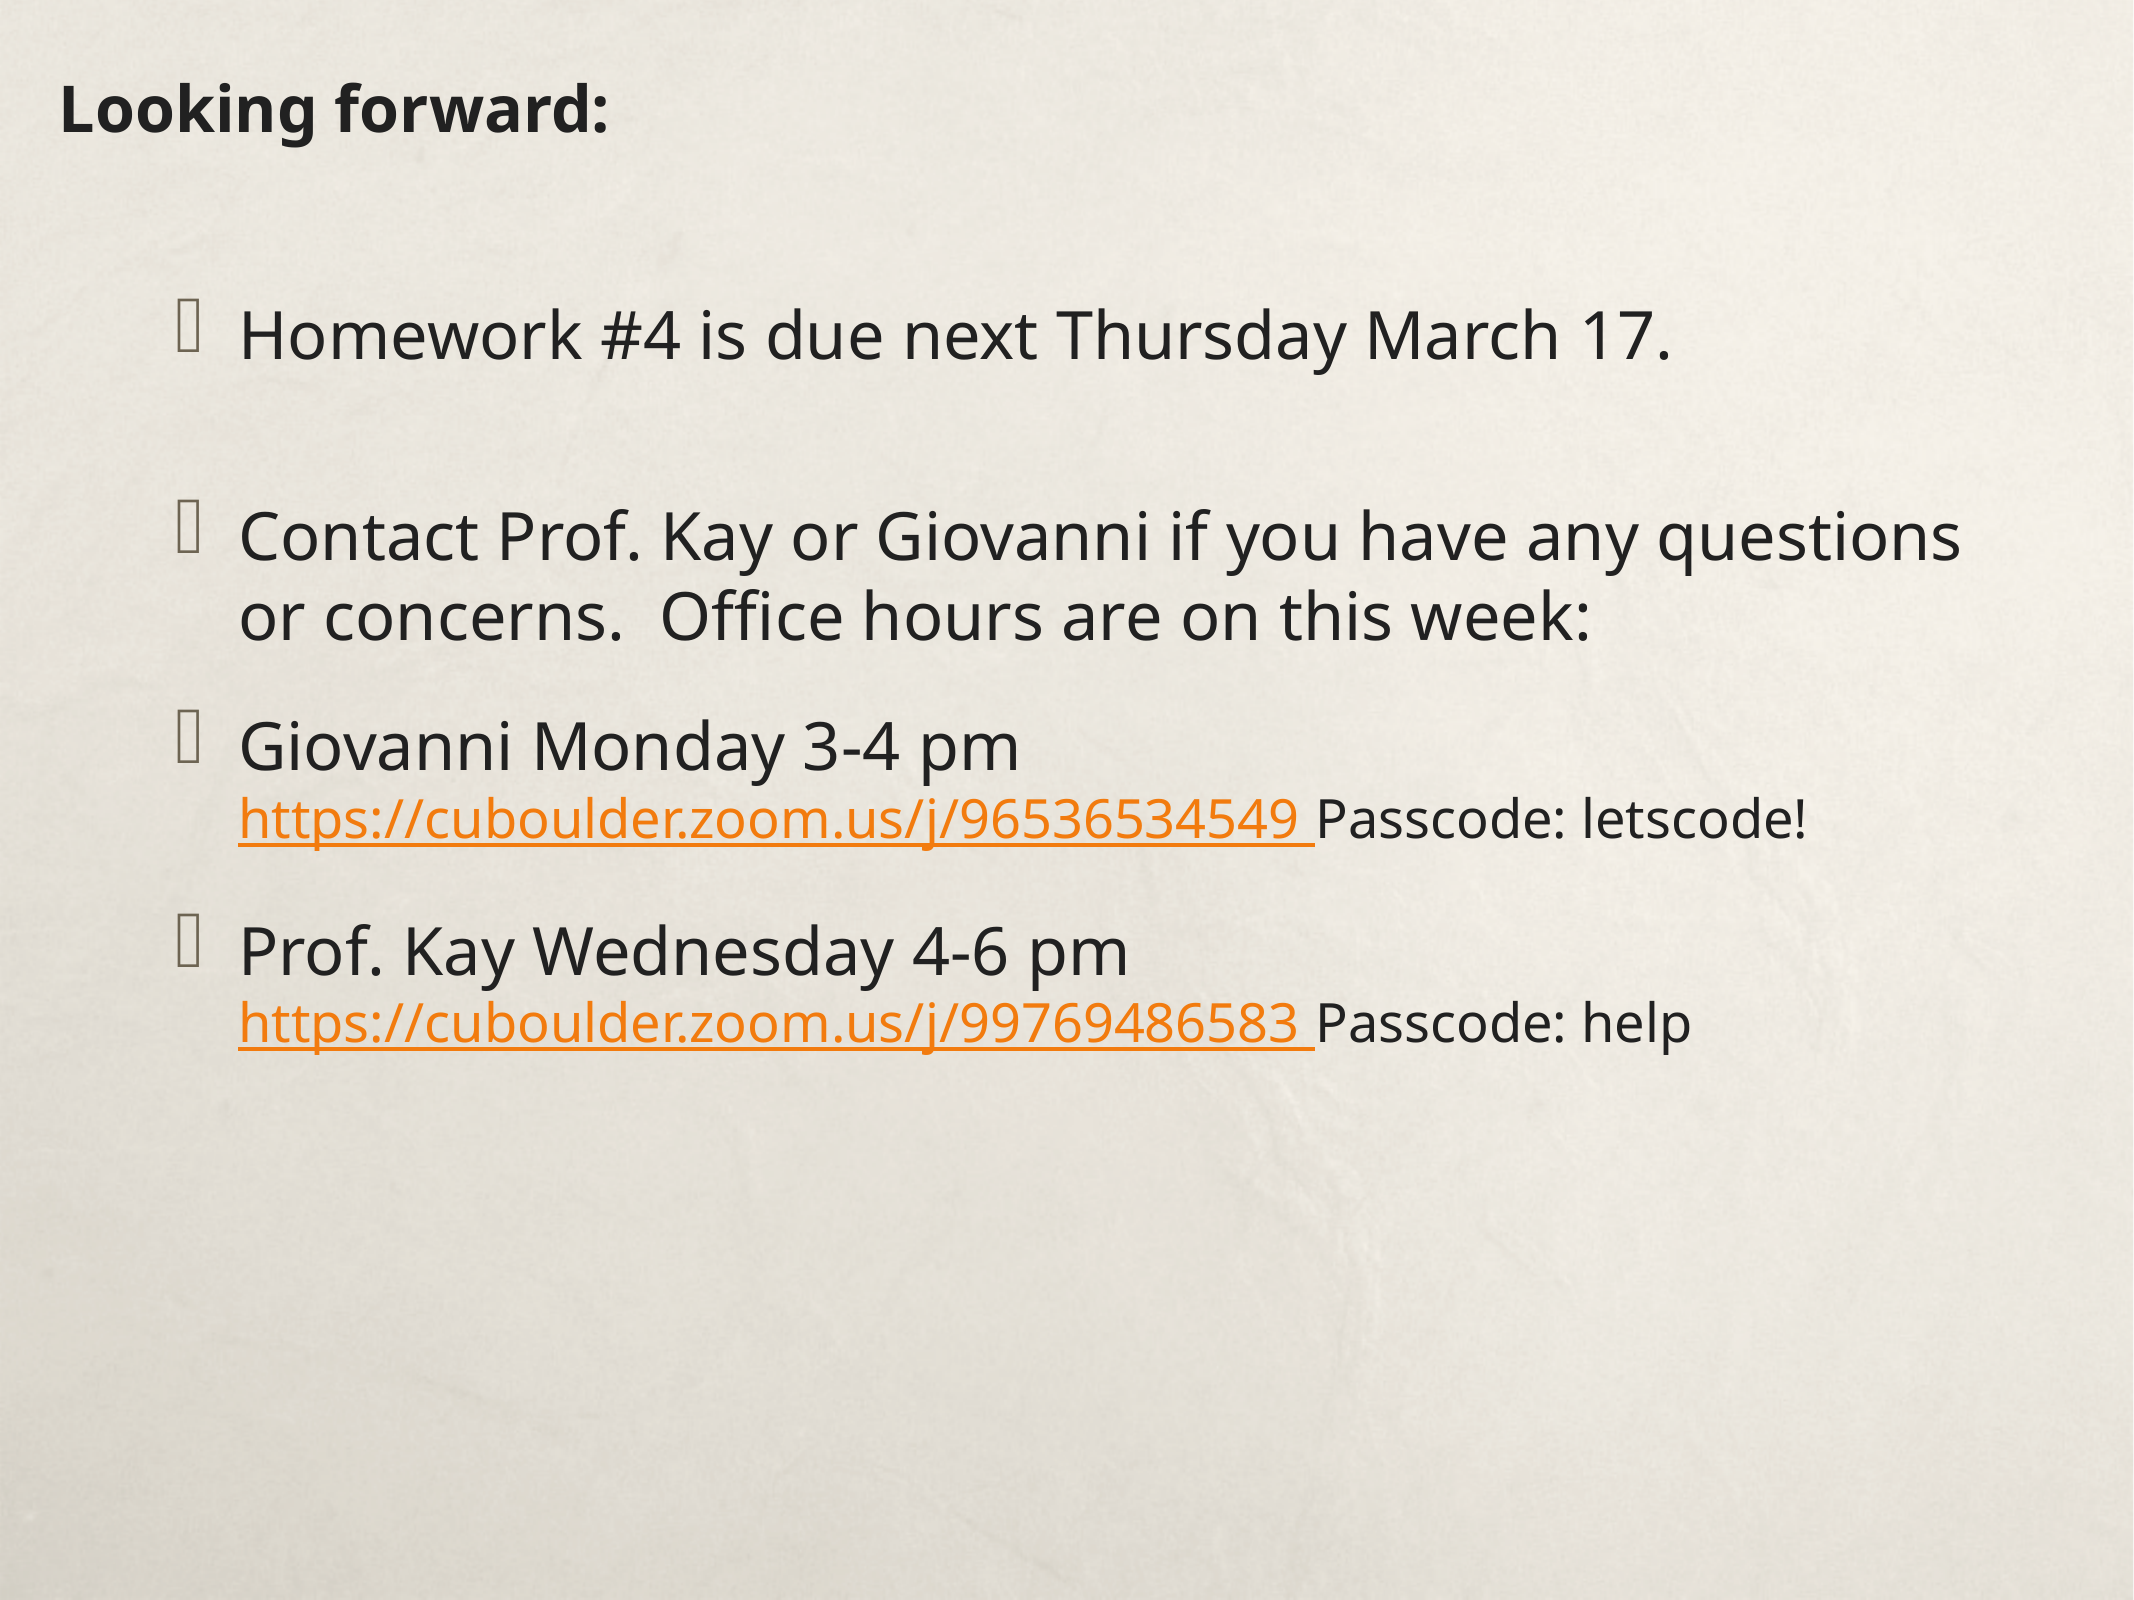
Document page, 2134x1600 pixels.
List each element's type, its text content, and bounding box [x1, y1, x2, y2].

list Looking forward: [37, 57, 2103, 158]
list Homework #4 is due next Thursday March 17. Contact Prof. Kay or Giovanni if you have any questions or concerns. Office hours are on this week: Giovanni Monday 3-4 pm https://cuboulder.zoom.us/j/96536534549 Passcode: letscode! Prof. Kay Wednesday 4-6 pm https://cuboulder.zoom.us/j/99769486583 Passcode: help [102, 282, 2038, 1449]
